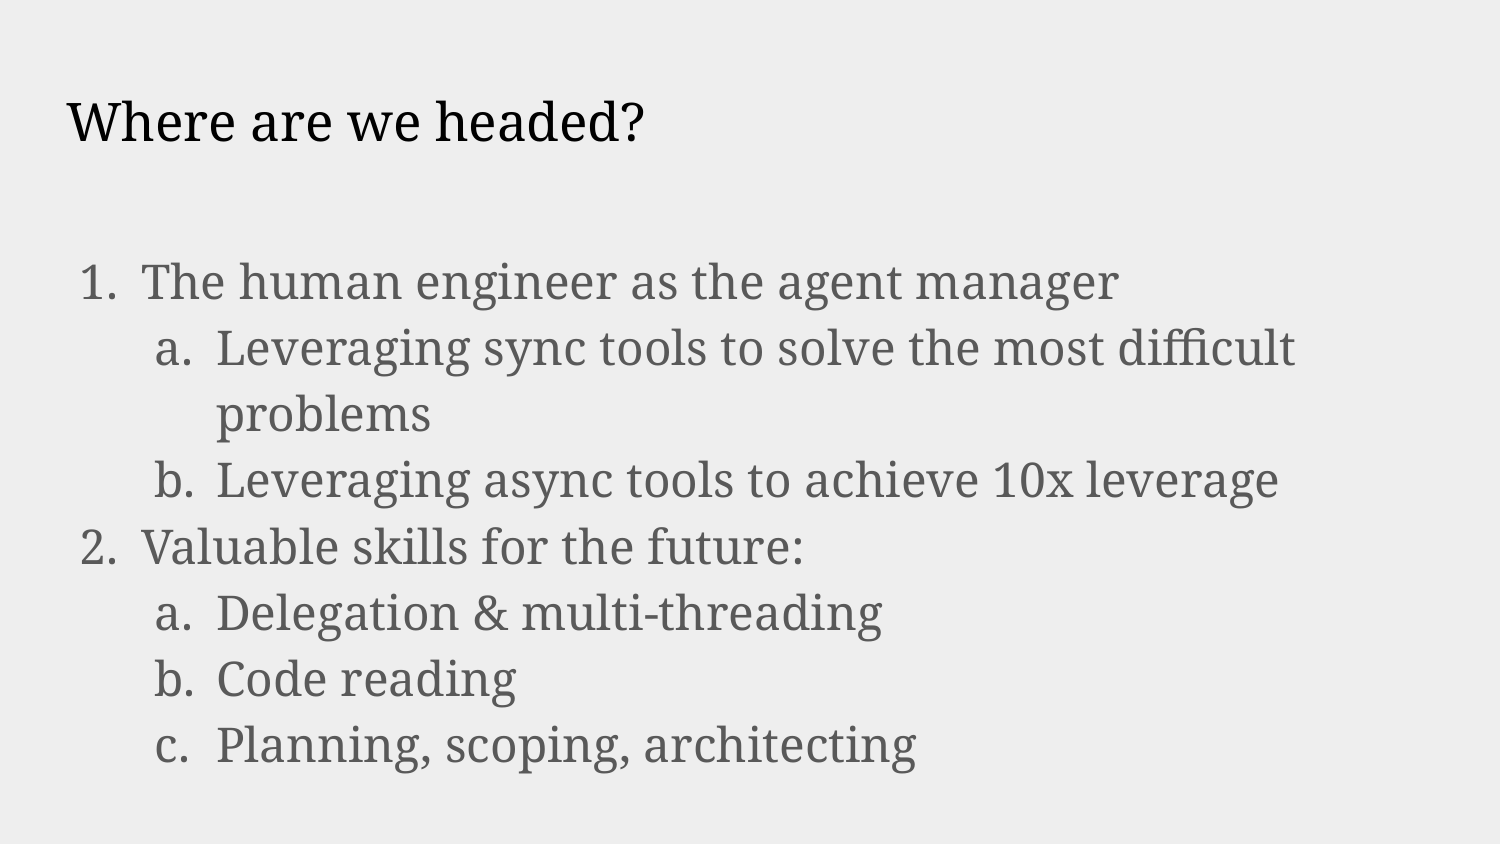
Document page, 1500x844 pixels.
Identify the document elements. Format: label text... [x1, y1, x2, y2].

title Where are we headed? [51, 72, 1449, 167]
list The human engineer as the agent manager Leveraging sync tools to solve the most difficult problems Leveraging async tools to achieve 10x leverage Valuable skills for the future: Delegation & multi-threading Code reading Planning, scoping, architecting [51, 227, 1449, 789]
